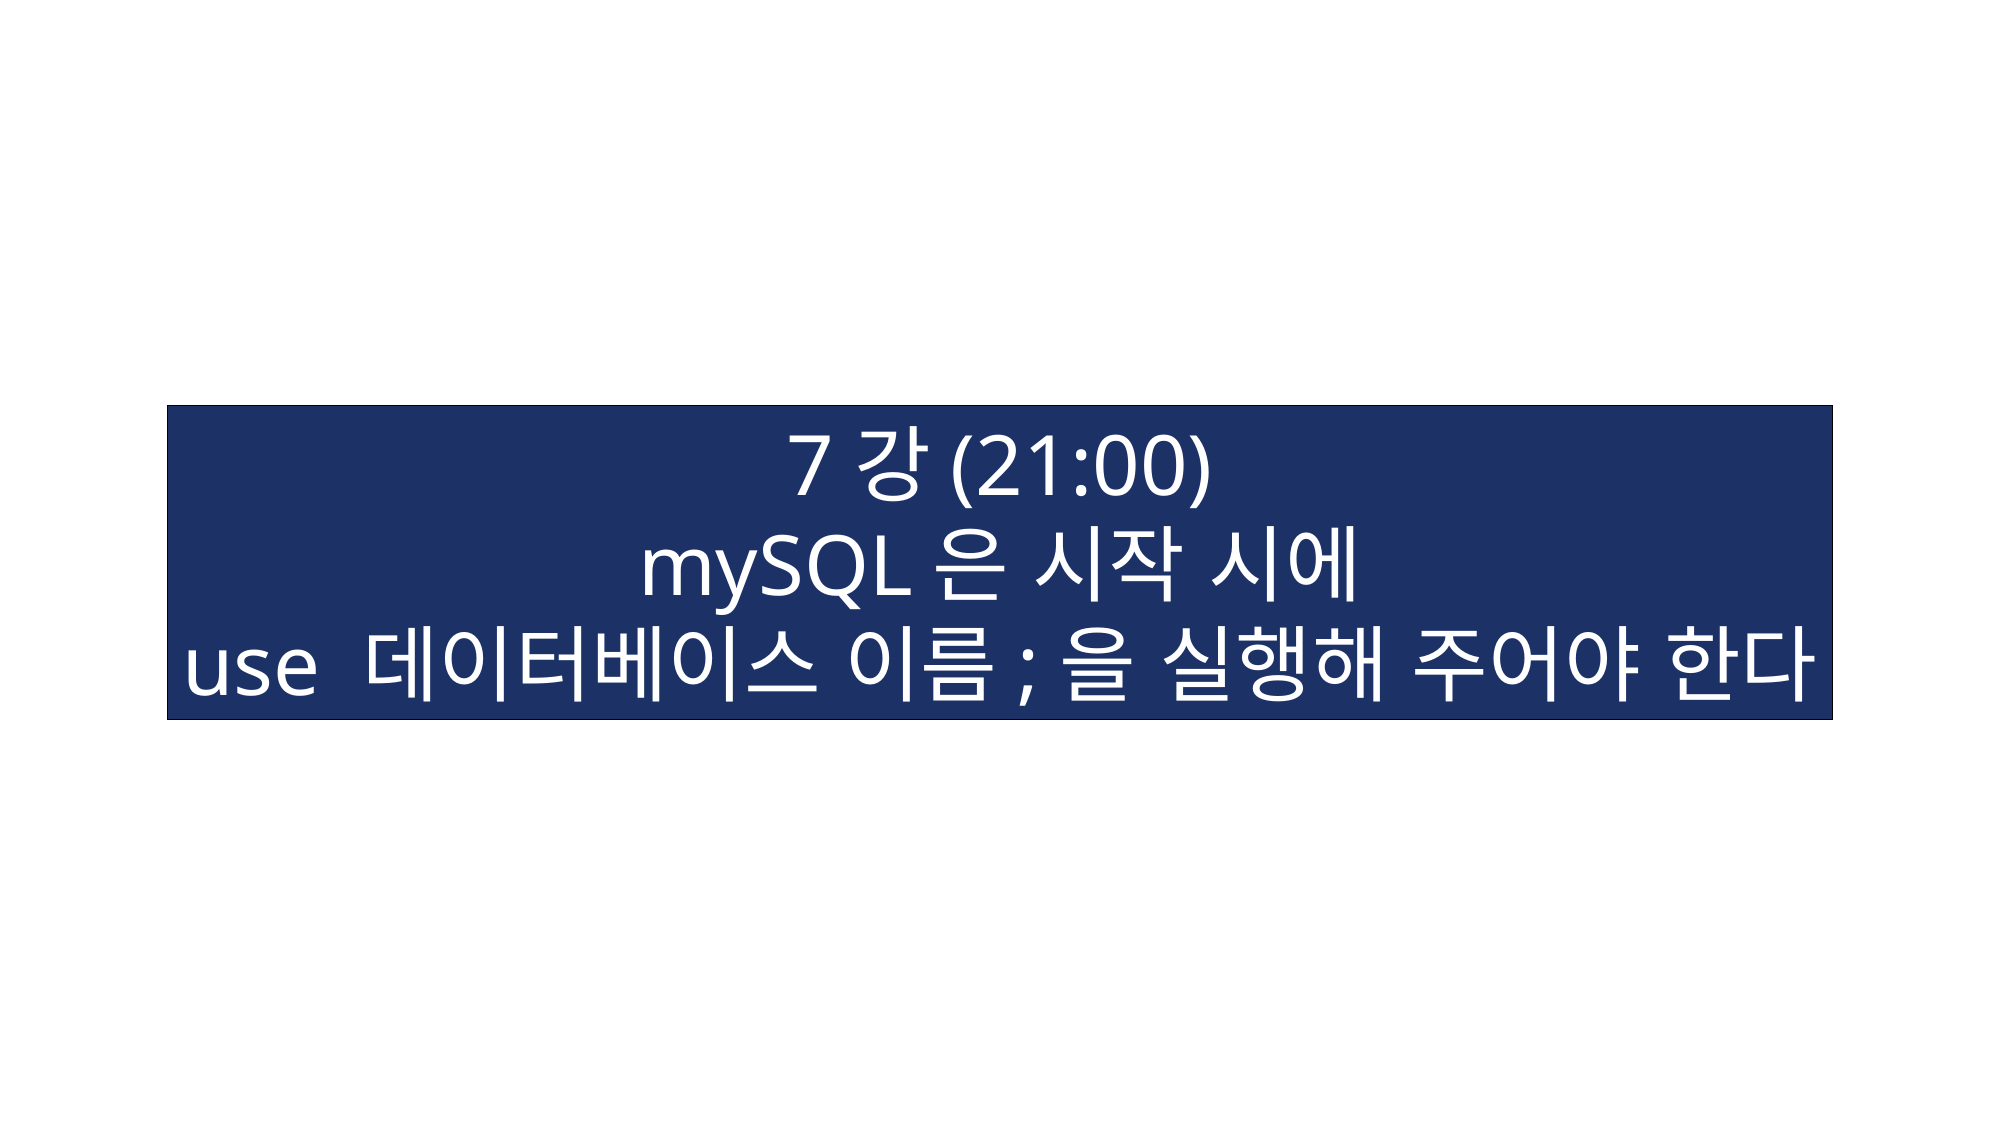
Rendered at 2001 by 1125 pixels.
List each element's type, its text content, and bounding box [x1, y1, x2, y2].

text_box 7강(21:00) mySQL은 시작 시에 use 데이터베이스 이름;을 실행해 주어야 한다 [167, 405, 1833, 720]
